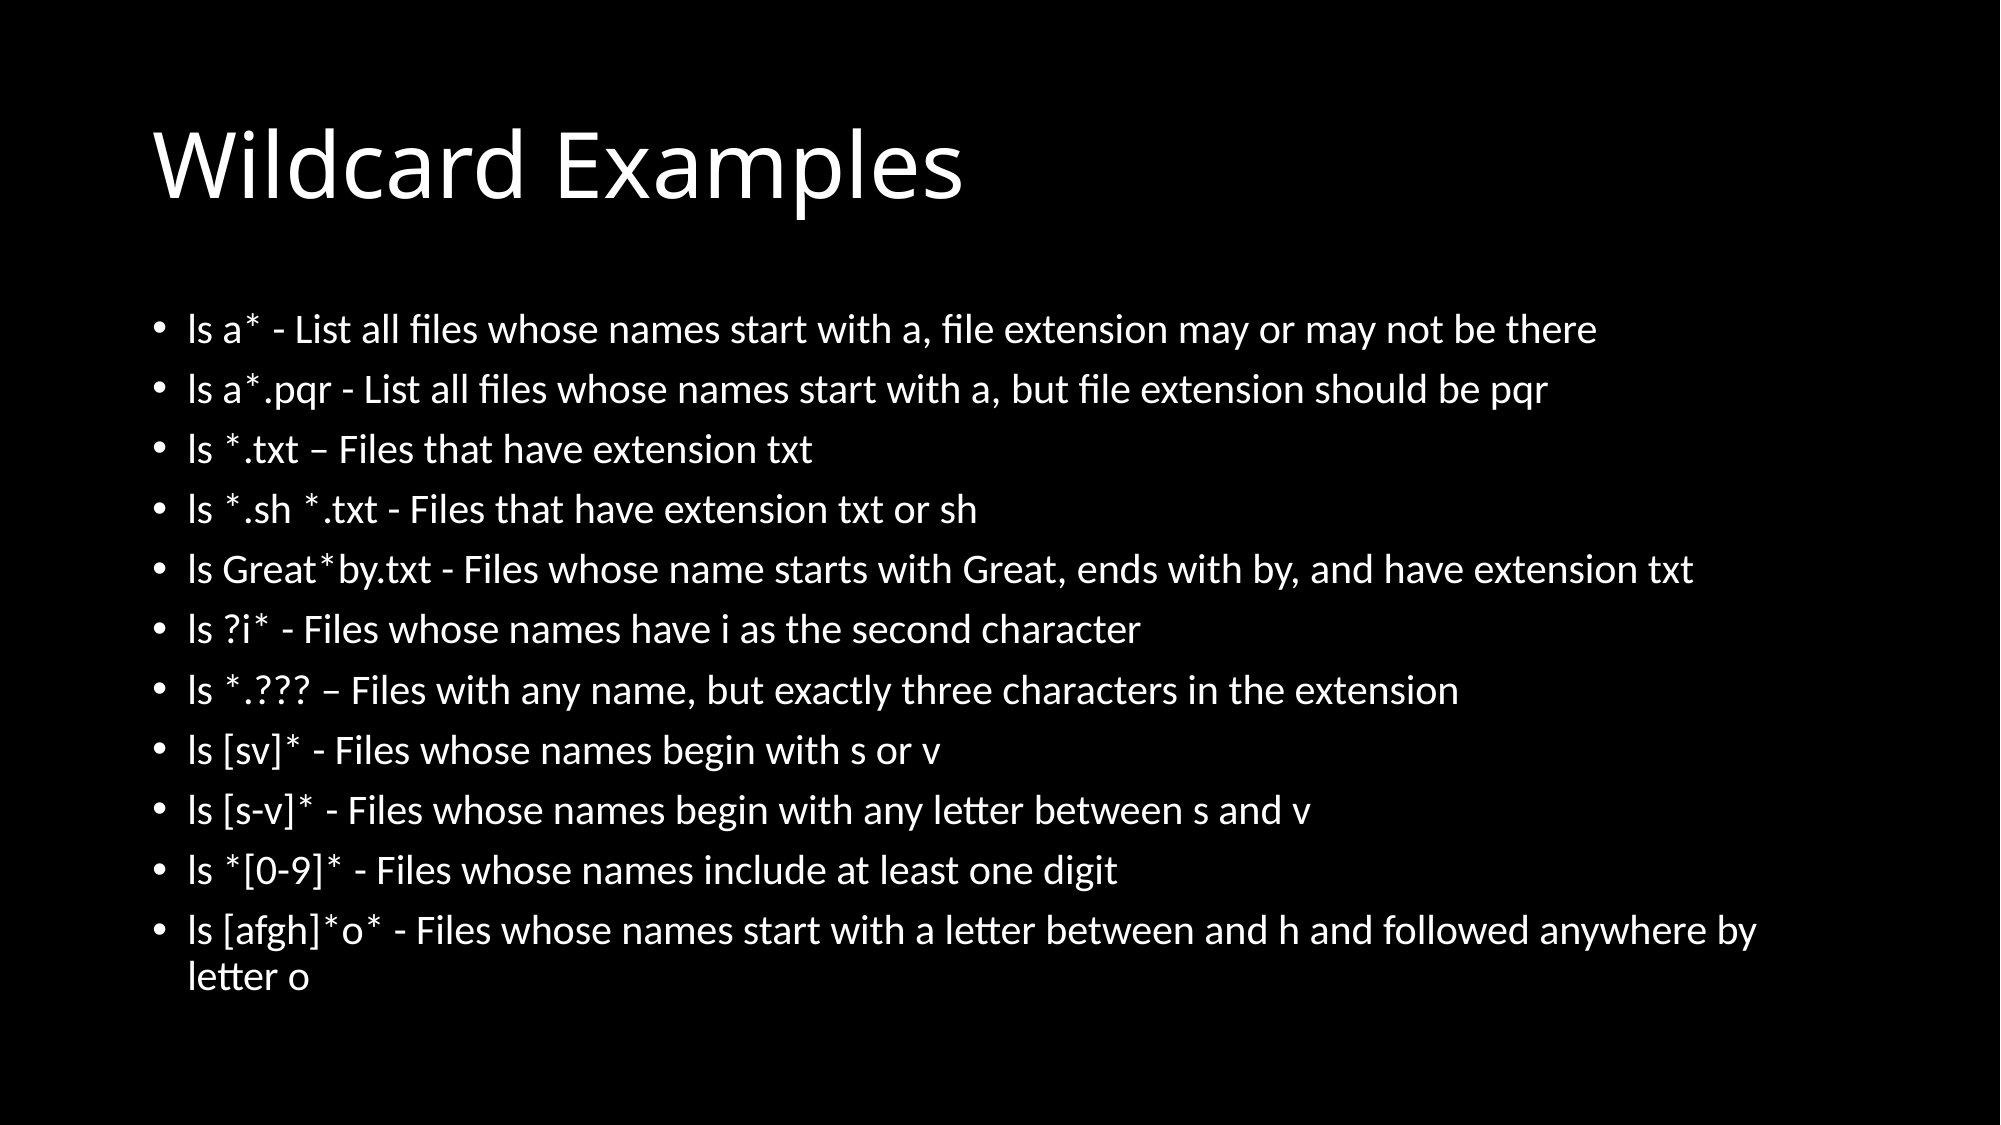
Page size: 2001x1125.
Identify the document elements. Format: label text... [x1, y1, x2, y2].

title Wildcard Examples [137, 59, 1863, 278]
list ls a* - List all files whose names start with a, file extension may or may not be there ls a*.pqr - List all files whose names start with a, but file extension should be pqr ls *.txt – Files that have extension txt ls *.sh *.txt - Files that have extension txt or sh ls Great*by.txt - Files whose name starts with Great, ends with by, and have extension txt ls ?i* - Files whose names have i as the second character ls *.??? – Files with any name, but exactly three characters in the extension ls [sv]* - Files whose names begin with s or v ls [s-v]* - Files whose names begin with any letter between s and v ls *[0-9]* - Files whose names include at least one digit ls [afgh]*o* - Files whose names start with a letter between and h and followed anywhere by letter o [137, 299, 1863, 1014]
